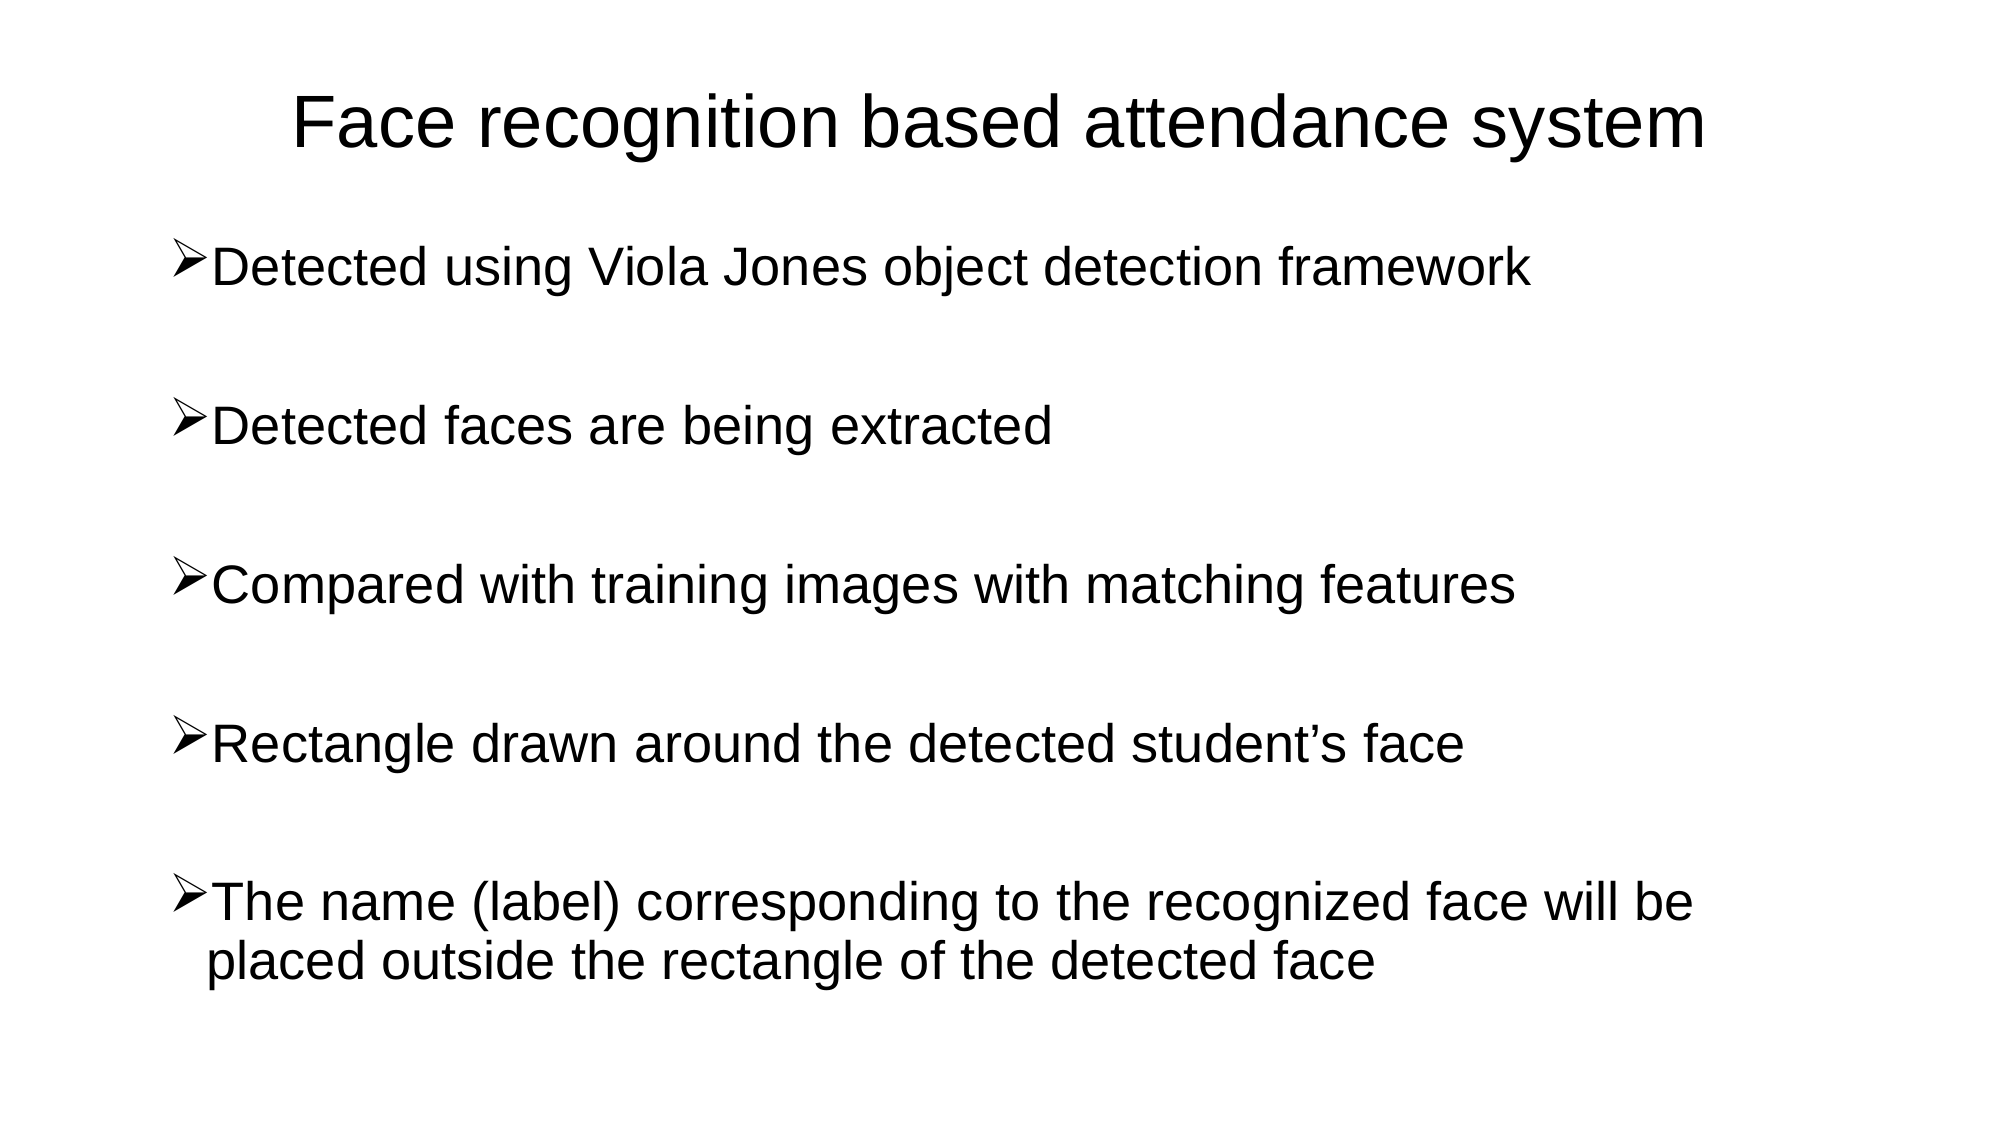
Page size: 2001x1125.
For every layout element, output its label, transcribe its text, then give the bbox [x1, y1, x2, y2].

title Face recognition based attendance system [137, 49, 1863, 198]
list Detected using Viola Jones object detection framework Detected faces are being extracted Compared with training images with matching features Rectangle drawn around the detected student’s face The name (label) corresponding to the recognized face will be placed outside the rectangle of the detected face [153, 231, 1879, 1047]
